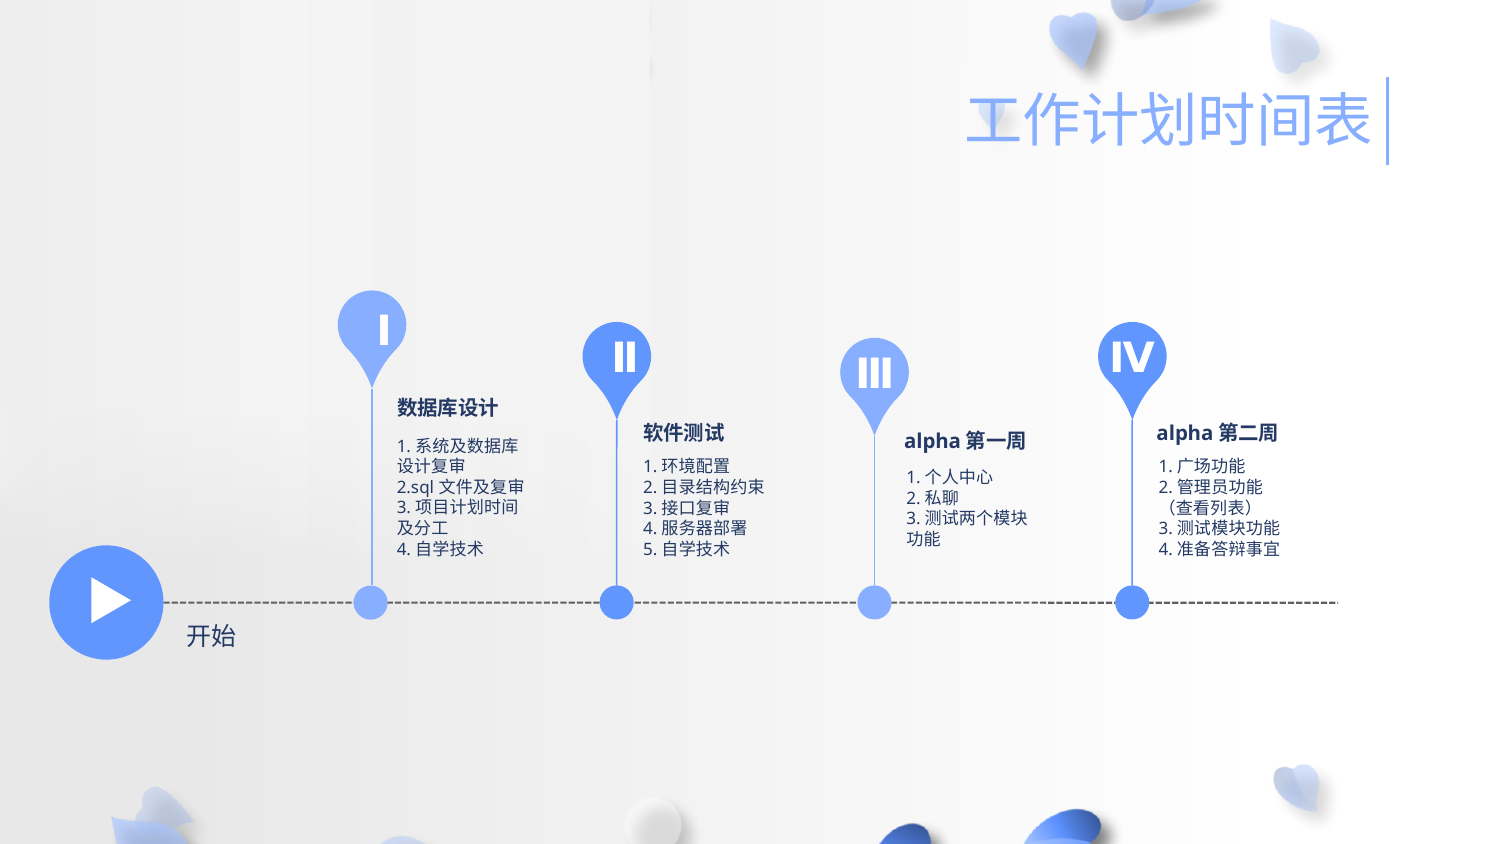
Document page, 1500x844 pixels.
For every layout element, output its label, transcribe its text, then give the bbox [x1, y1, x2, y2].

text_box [1086, 321, 1308, 620]
text_box 开始 [171, 612, 252, 658]
picture [0, 0, 1500, 844]
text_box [323, 290, 547, 620]
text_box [825, 337, 1056, 620]
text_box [570, 321, 793, 620]
text_box 工作计划时间表 [813, 83, 1382, 159]
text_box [48, 545, 164, 660]
